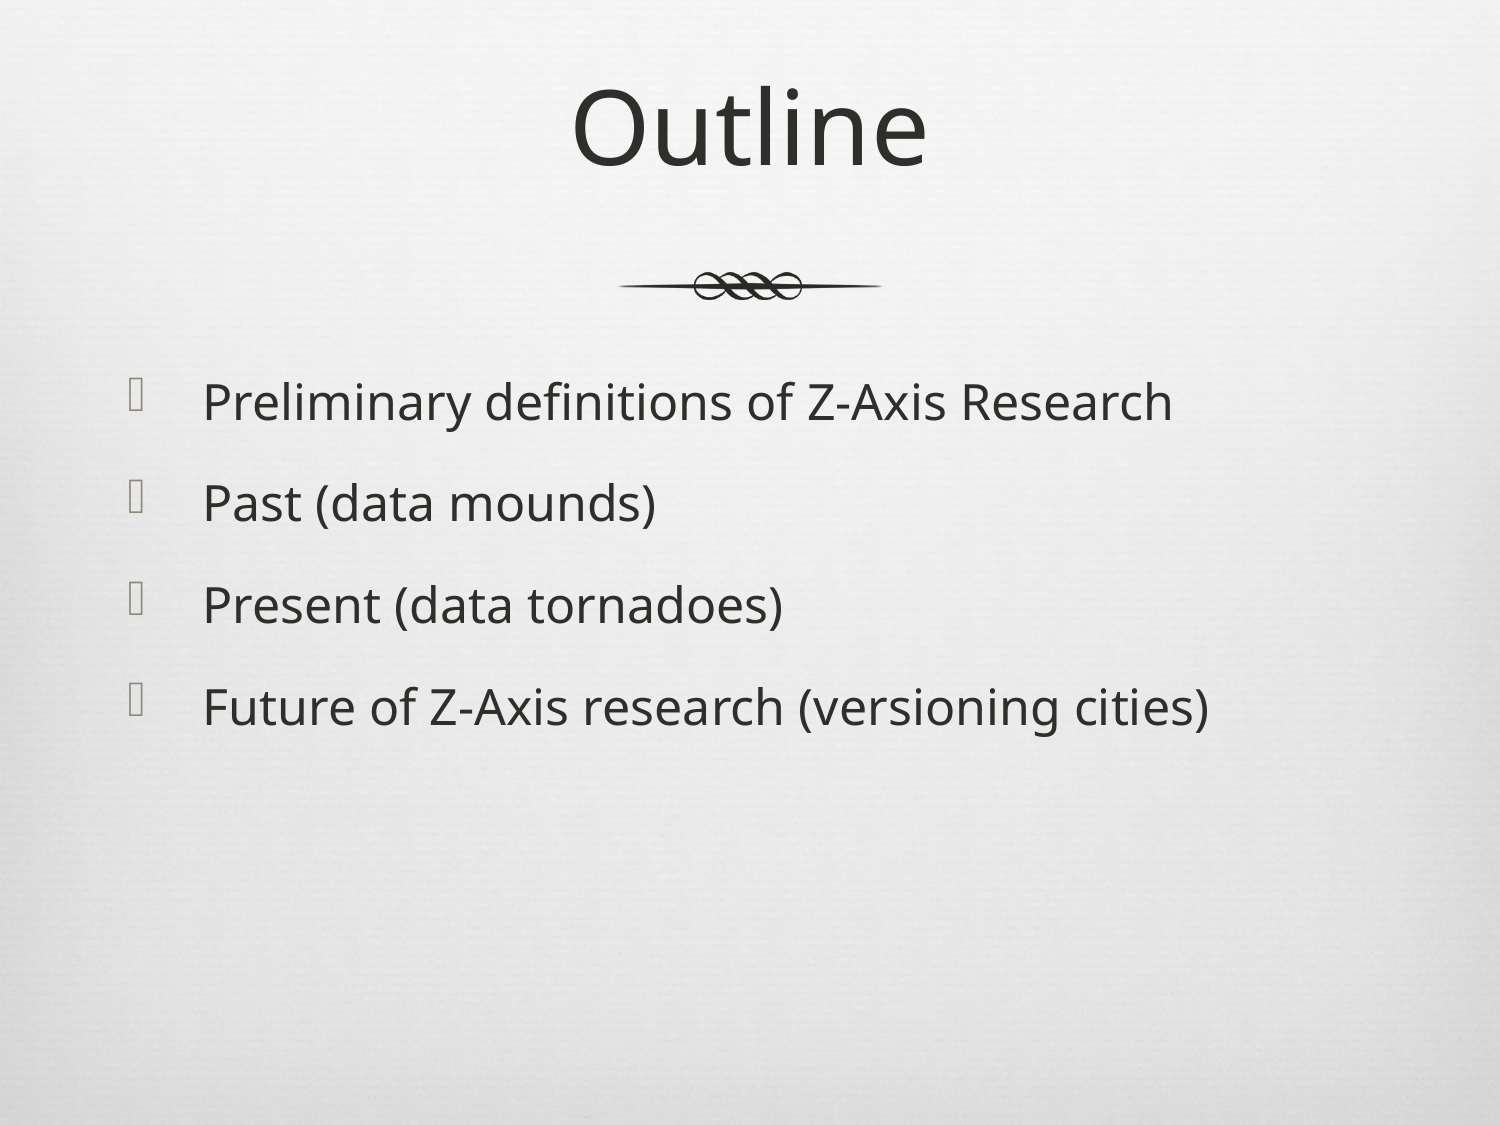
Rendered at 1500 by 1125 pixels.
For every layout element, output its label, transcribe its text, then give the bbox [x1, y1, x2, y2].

list Preliminary definitions of Z-Axis Research Past (data mounds) Present (data tornadoes) Future of Z-Axis research (versioning cities) [112, 362, 1388, 1107]
picture [615, 272, 885, 300]
title Outline [112, 11, 1388, 236]
